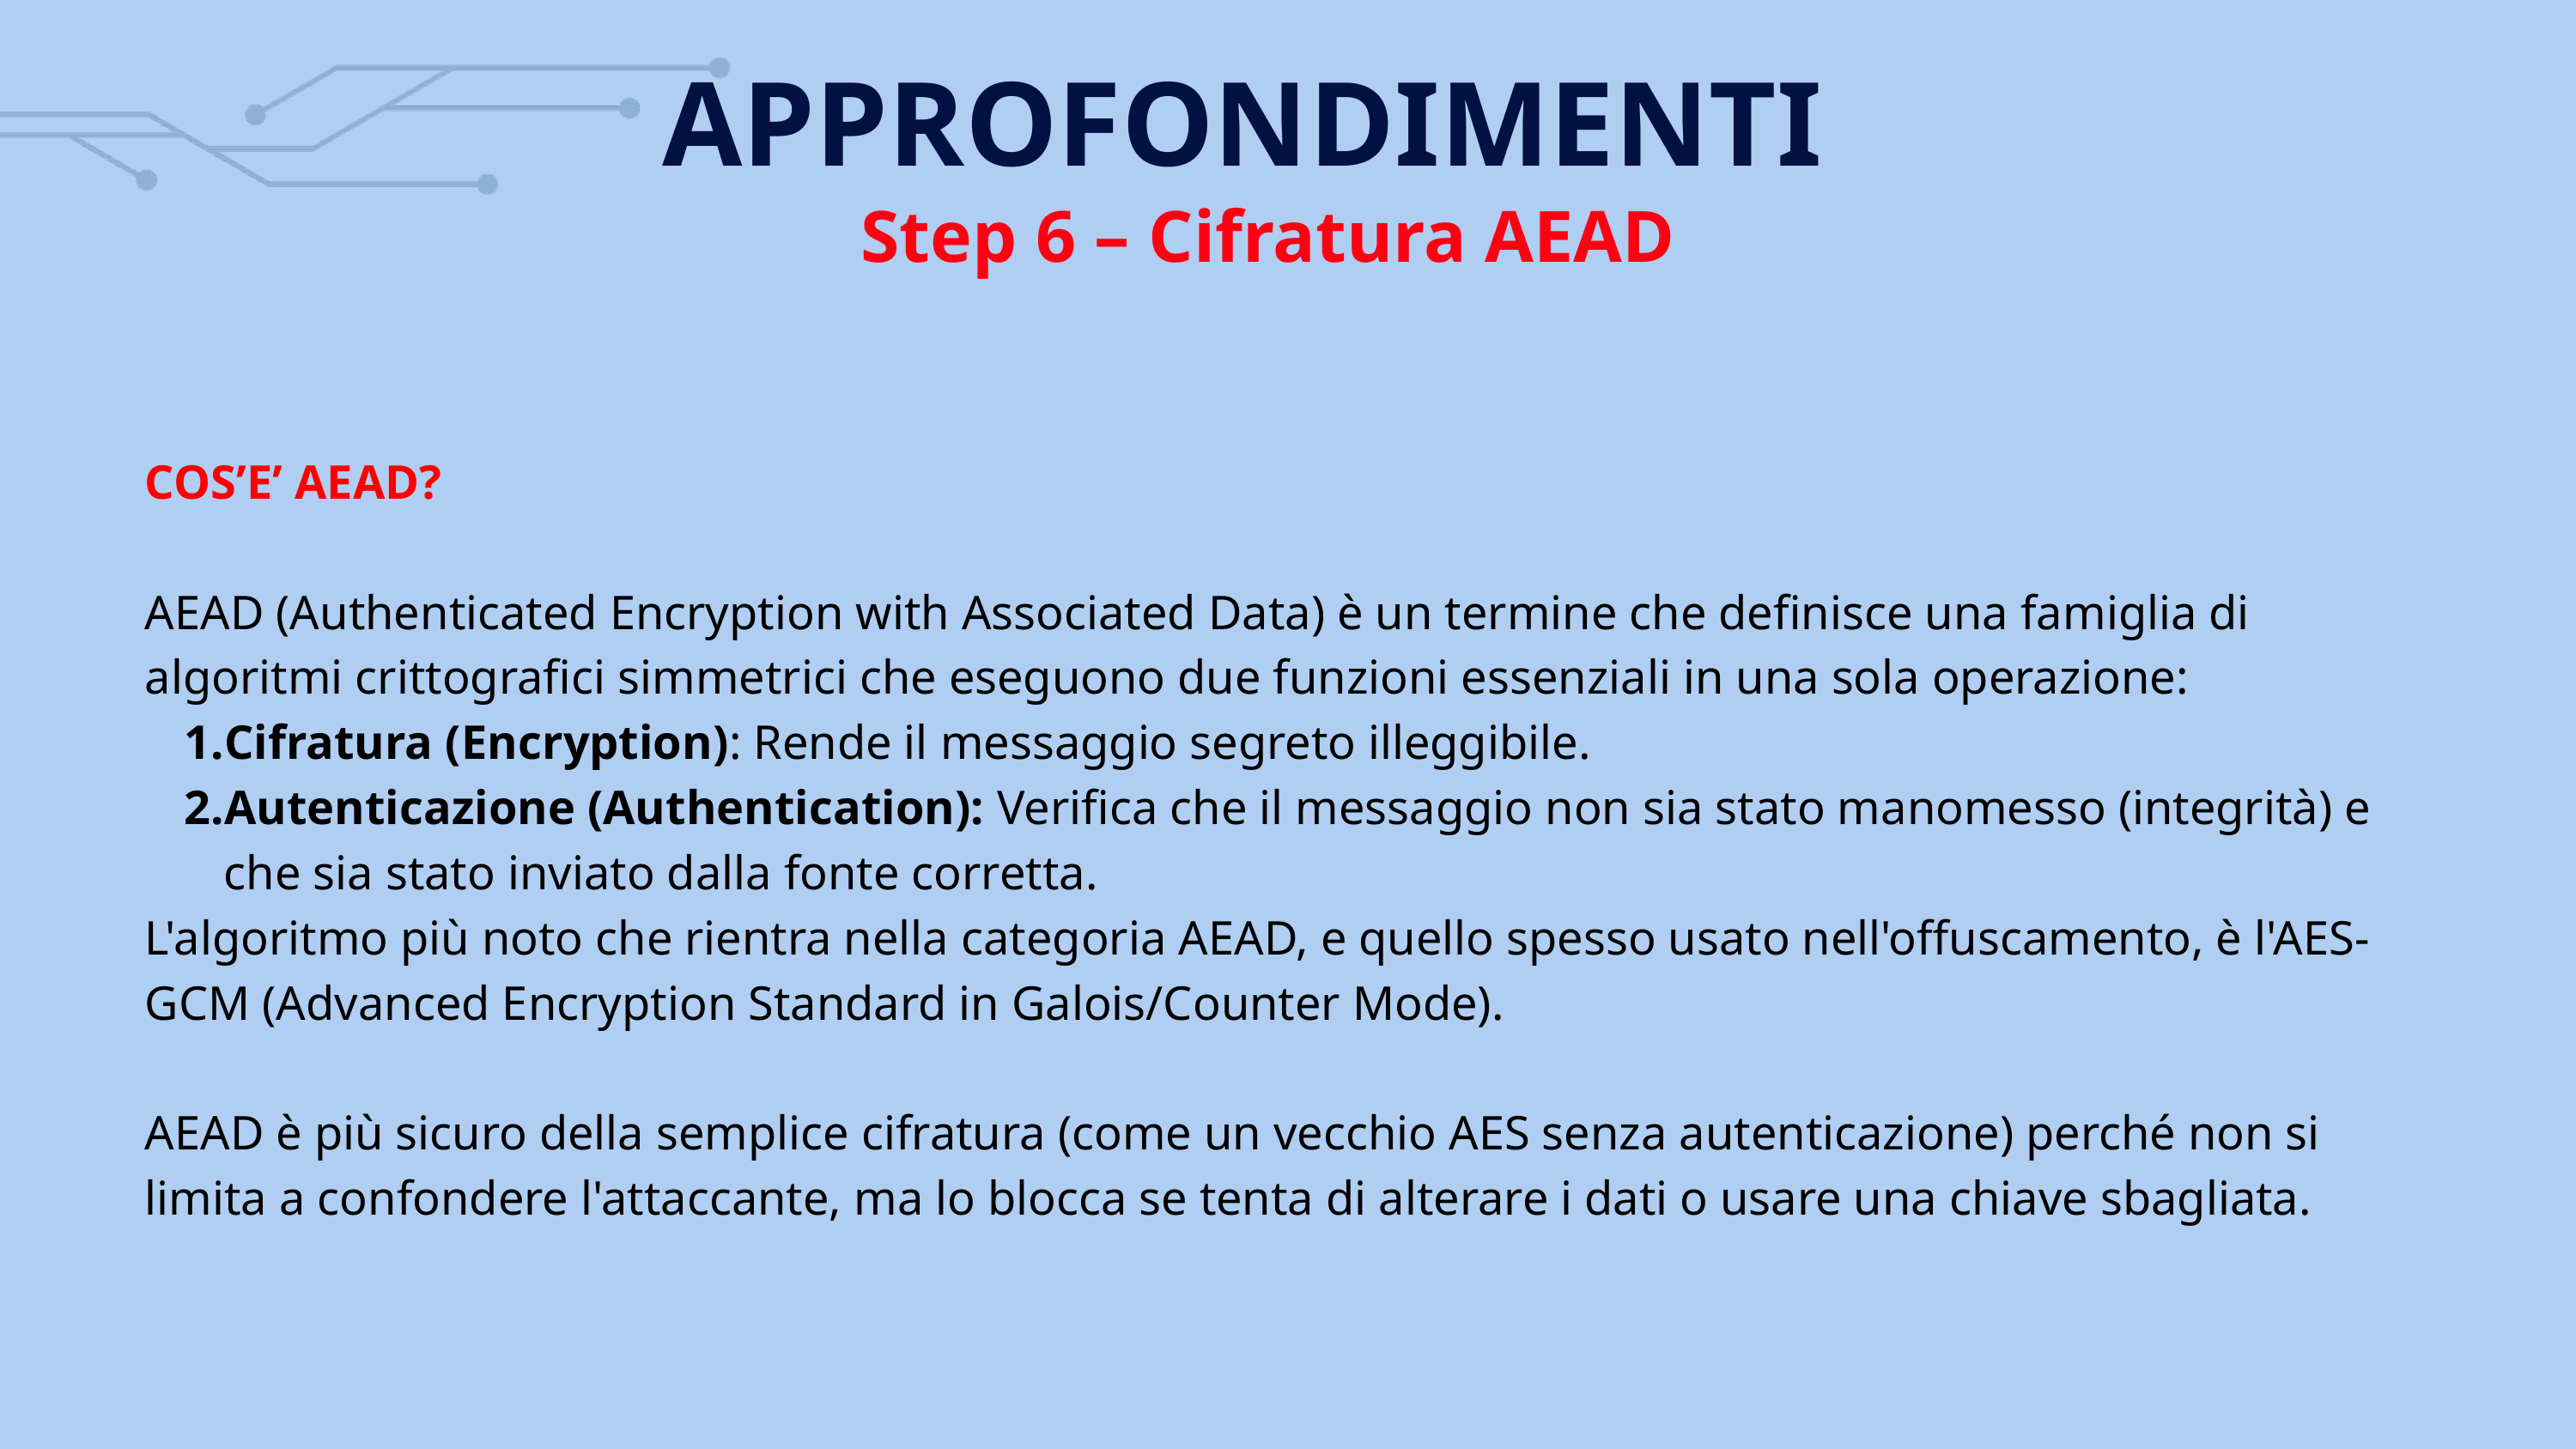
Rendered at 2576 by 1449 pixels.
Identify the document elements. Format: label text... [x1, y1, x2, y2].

text_box APPROFONDIMENTI [732, 83, 1914, 190]
text_box COS’E’ AEAD? AEAD (Authenticated Encryption with Associated Data) è un termine che definisce una famiglia di algoritmi crittografici simmetrici che eseguono due funzioni essenziali in una sola operazione: Cifratura (Encryption): Rende il messaggio segreto illeggibile. Autenticazione (Authentication): Verifica che il messaggio non sia stato manomesso (integrità) e che sia stato inviato dalla fonte corretta. L'algoritmo più noto che rientra nella categoria AEAD, e quello spesso usato nell'offuscamento, è l'AES-GCM (Advanced Encryption Standard in Galois/Counter Mode). AEAD è più sicuro della semplice cifratura (come un vecchio AES senza autenticazione) perché non si limita a confondere l'attaccante, ma lo blocca se tenta di alterare i dati o usare una chiave sbagliata. [144, 443, 2432, 1420]
text_box [0, 58, 732, 209]
text_box Step 6 – Cifratura AEAD [662, 211, 1874, 276]
